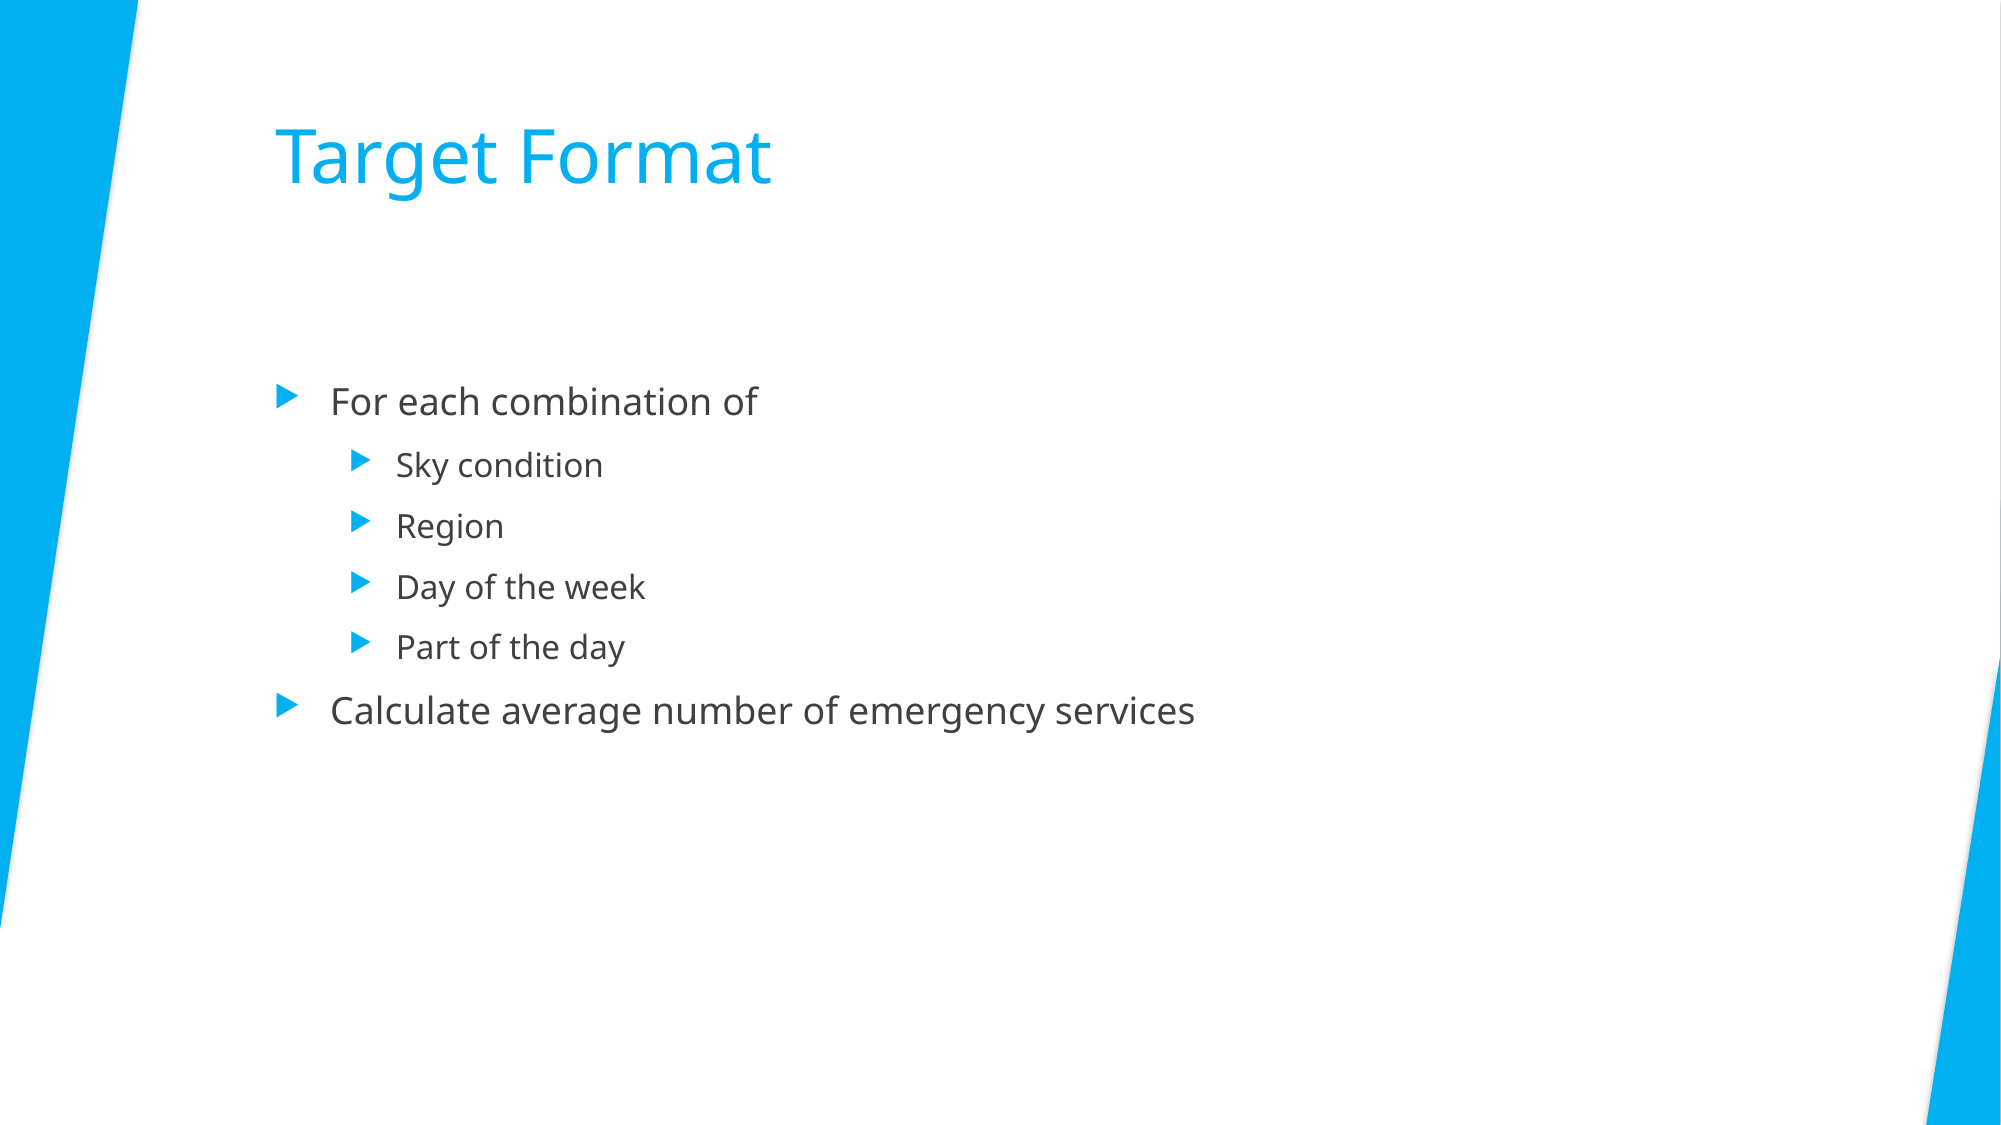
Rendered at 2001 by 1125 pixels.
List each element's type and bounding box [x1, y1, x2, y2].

text_box [0, 0, 2000, 1125]
